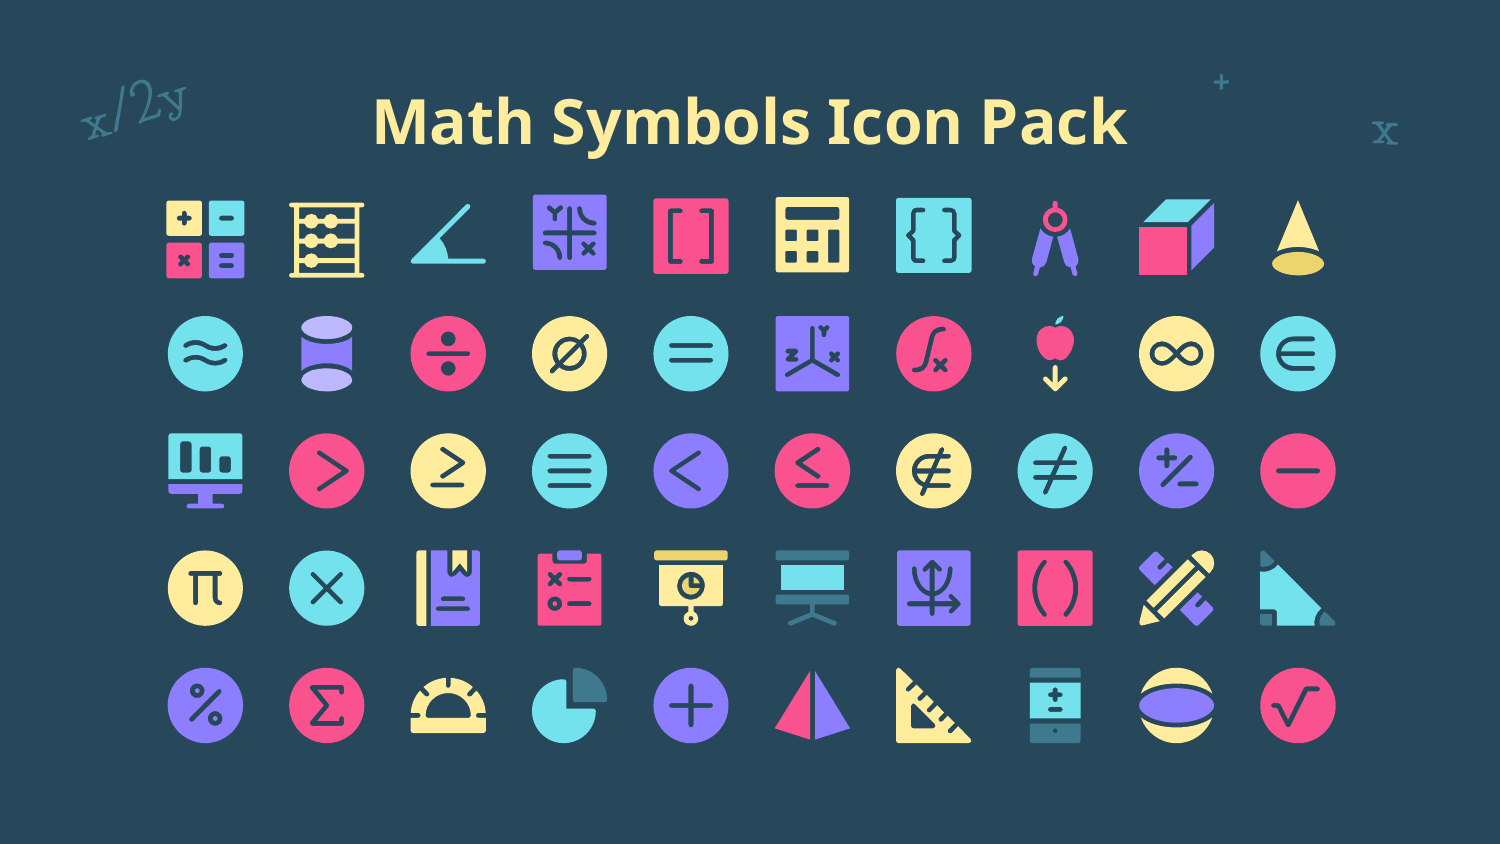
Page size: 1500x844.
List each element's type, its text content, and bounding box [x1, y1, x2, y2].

text_box [289, 433, 365, 509]
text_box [653, 550, 728, 627]
text_box [1260, 667, 1336, 744]
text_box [895, 433, 972, 509]
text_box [531, 667, 608, 744]
text_box [167, 316, 243, 392]
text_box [166, 200, 245, 279]
text_box [531, 433, 608, 509]
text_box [537, 550, 602, 627]
text_box [896, 667, 972, 744]
text_box [775, 316, 850, 392]
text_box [1029, 667, 1081, 744]
text_box [1017, 550, 1093, 626]
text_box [300, 315, 353, 392]
text_box [1017, 433, 1093, 509]
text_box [416, 550, 481, 627]
text_box [410, 677, 486, 734]
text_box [1031, 200, 1079, 277]
text_box [289, 202, 365, 278]
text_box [168, 433, 243, 509]
text_box [774, 433, 851, 509]
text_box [775, 550, 850, 627]
text_box [1139, 433, 1215, 509]
text_box [532, 194, 607, 270]
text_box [1036, 315, 1075, 392]
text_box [1259, 550, 1337, 627]
text_box [410, 203, 486, 264]
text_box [1138, 550, 1215, 627]
text_box [653, 316, 729, 392]
text_box [896, 316, 972, 392]
text_box [1260, 316, 1336, 392]
text_box [653, 667, 729, 744]
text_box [163, 667, 248, 744]
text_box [1271, 199, 1325, 276]
text_box [653, 433, 729, 509]
text_box [289, 550, 365, 626]
text_box [1260, 433, 1336, 509]
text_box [1138, 667, 1215, 744]
text_box [897, 550, 971, 626]
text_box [528, 315, 612, 392]
text_box [410, 316, 486, 392]
text_box [775, 197, 850, 273]
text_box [1138, 199, 1215, 275]
text_box [167, 550, 243, 626]
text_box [774, 670, 851, 740]
text_box [410, 433, 486, 509]
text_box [1138, 315, 1215, 392]
text_box [289, 667, 365, 744]
text_box [653, 198, 729, 274]
title Math Symbols Icon Pack [118, 66, 1382, 161]
text_box [896, 197, 972, 273]
